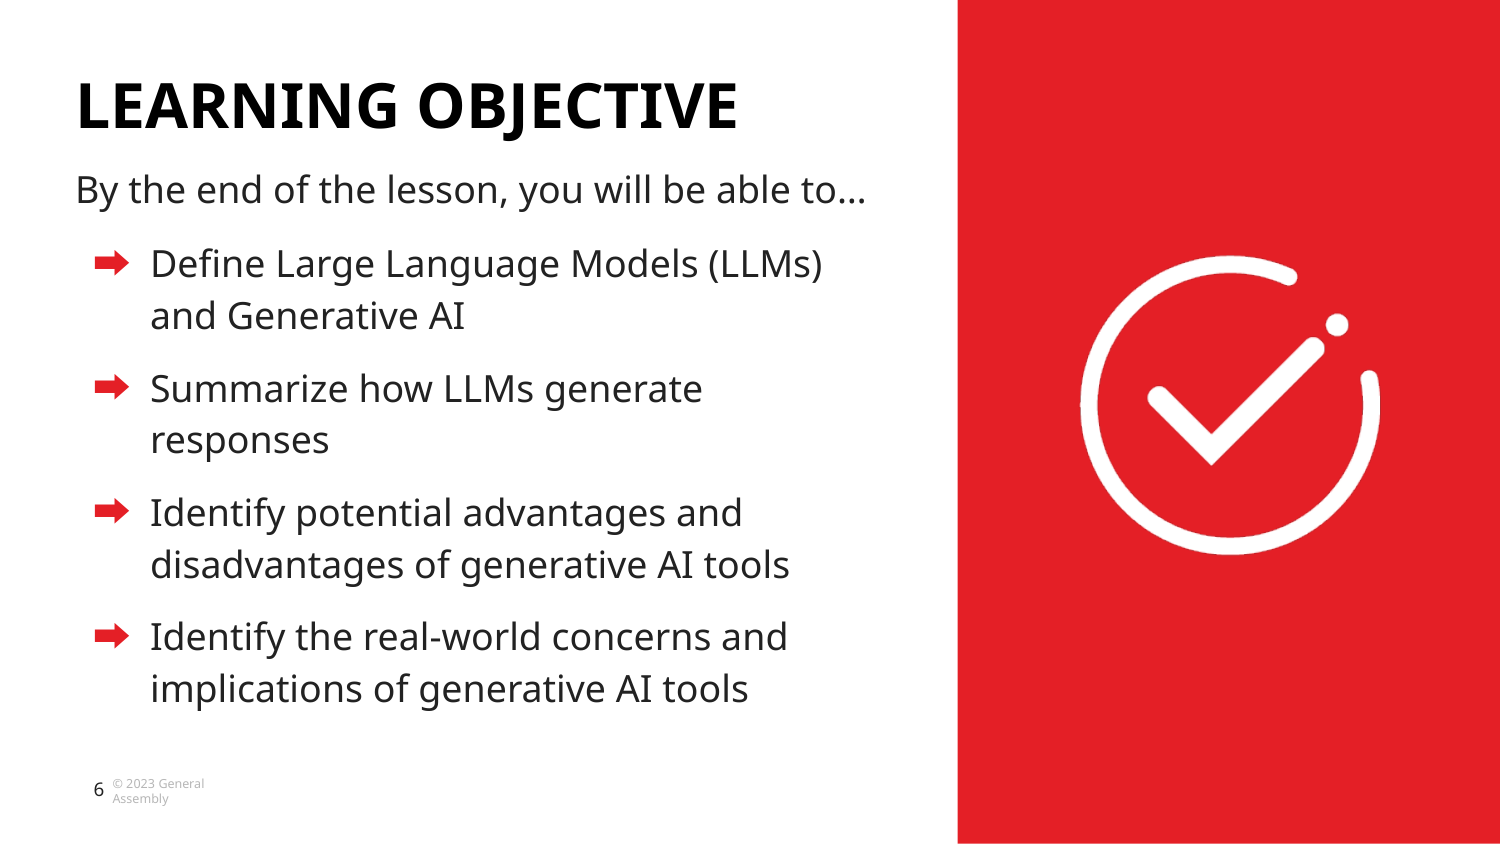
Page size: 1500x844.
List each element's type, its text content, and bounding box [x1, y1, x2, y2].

picture [1059, 244, 1398, 567]
subtitle Define Large Language Models (LLMs) and Generative AI Summarize how LLMs generate responses Identify potential advantages and disadvantages of generative AI tools Identify the real-world concerns and implications of generative AI tools [75, 230, 894, 717]
subtitle By the end of the lesson, you will be able to… [75, 140, 918, 230]
text_box LEARNING OBJECTIVE [74, 51, 907, 157]
slide_number ‹#› [52, 764, 105, 817]
